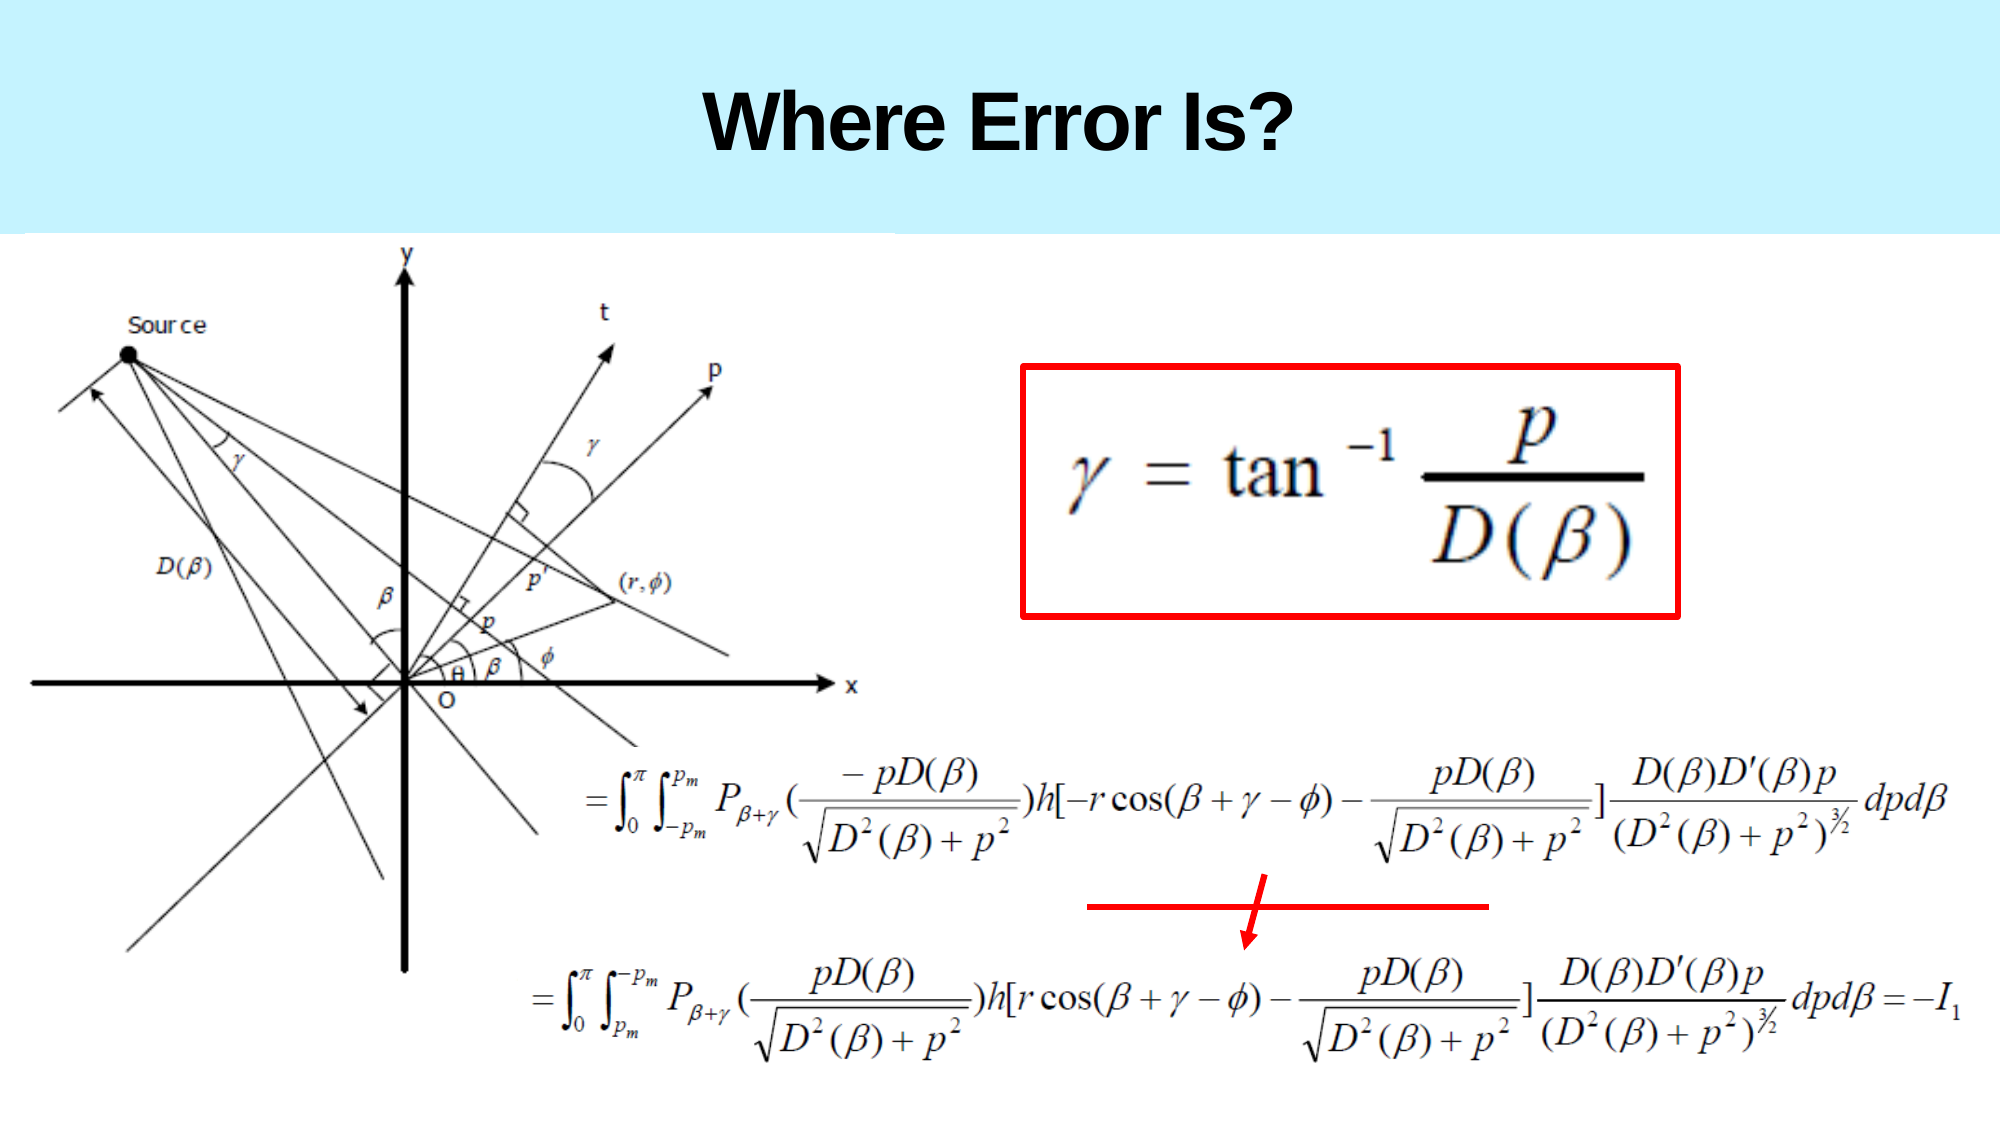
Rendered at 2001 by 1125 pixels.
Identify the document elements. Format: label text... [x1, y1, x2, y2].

picture [1025, 369, 1676, 614]
picture [517, 949, 1971, 1086]
picture [569, 747, 1960, 875]
picture [24, 233, 896, 981]
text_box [1243, 873, 1266, 897]
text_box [1243, 918, 1266, 951]
title Where Error Is? [0, 0, 2000, 234]
